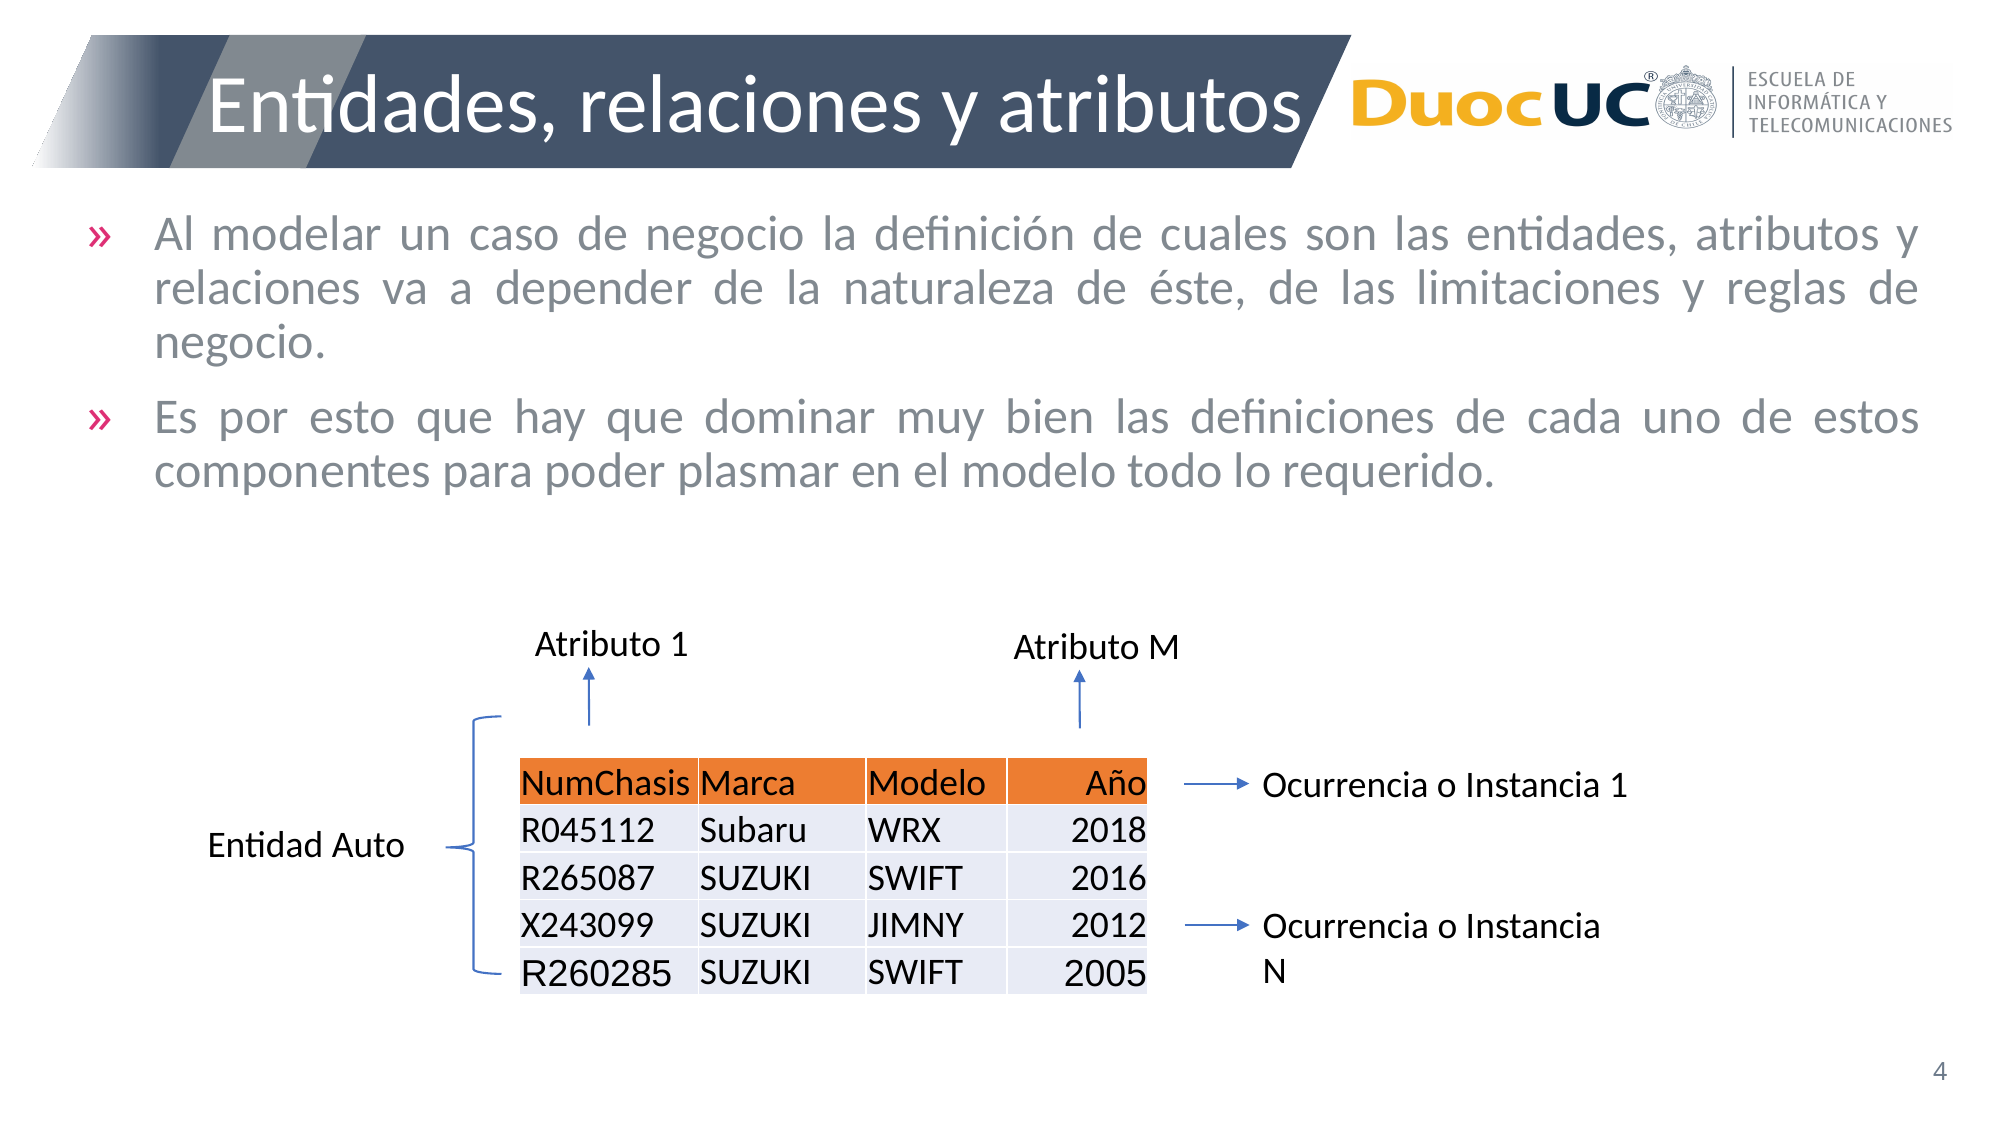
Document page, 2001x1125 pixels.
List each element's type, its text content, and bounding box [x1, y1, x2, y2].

text_box Atributo 1 [520, 611, 706, 672]
table_cell SUZUKI [699, 900, 865, 946]
text_box Ocurrencia o Instancia 1 [1247, 752, 1709, 813]
table_cell SWIFT [867, 948, 1006, 994]
table_cell SUZUKI [699, 853, 865, 899]
table_cell R265087 [520, 853, 698, 899]
table_cell 2018 [1008, 805, 1147, 851]
table_cell Subaru [699, 805, 865, 851]
table_header Año [1008, 758, 1147, 804]
table_cell R260285 [520, 948, 698, 994]
title Entidades, relaciones y atributos [192, 38, 1321, 172]
table_cell R045112 [520, 805, 698, 851]
table_cell SUZUKI [699, 948, 865, 994]
table_cell X243099 [520, 900, 698, 946]
text_box Entidad Auto [192, 812, 435, 873]
text_box Atributo M [998, 614, 1196, 675]
picture [1351, 63, 1953, 140]
table_cell 2016 [1008, 853, 1147, 899]
table_header Modelo [867, 758, 1006, 804]
text_box Ocurrencia o Instancia N [1247, 893, 1633, 999]
table_header Marca [699, 758, 865, 804]
table_cell WRX [867, 805, 1006, 851]
list Al modelar un caso de negocio la definición de cuales son las entidades, atributos y relaciones va a depender de la naturaleza de éste, de las limitaciones y reglas de negocio. Es por esto que hay que dominar muy bien las definiciones de cada uno de estos componentes para poder plasmar en el modelo todo lo requerido. [64, 199, 1936, 1043]
table_cell 2005 [1008, 948, 1147, 994]
table_cell SWIFT [867, 853, 1006, 899]
table_cell JIMNY [867, 900, 1006, 946]
table_header NumChasis [520, 758, 698, 804]
text_box [445, 716, 502, 974]
table_cell 2012 [1008, 900, 1147, 946]
